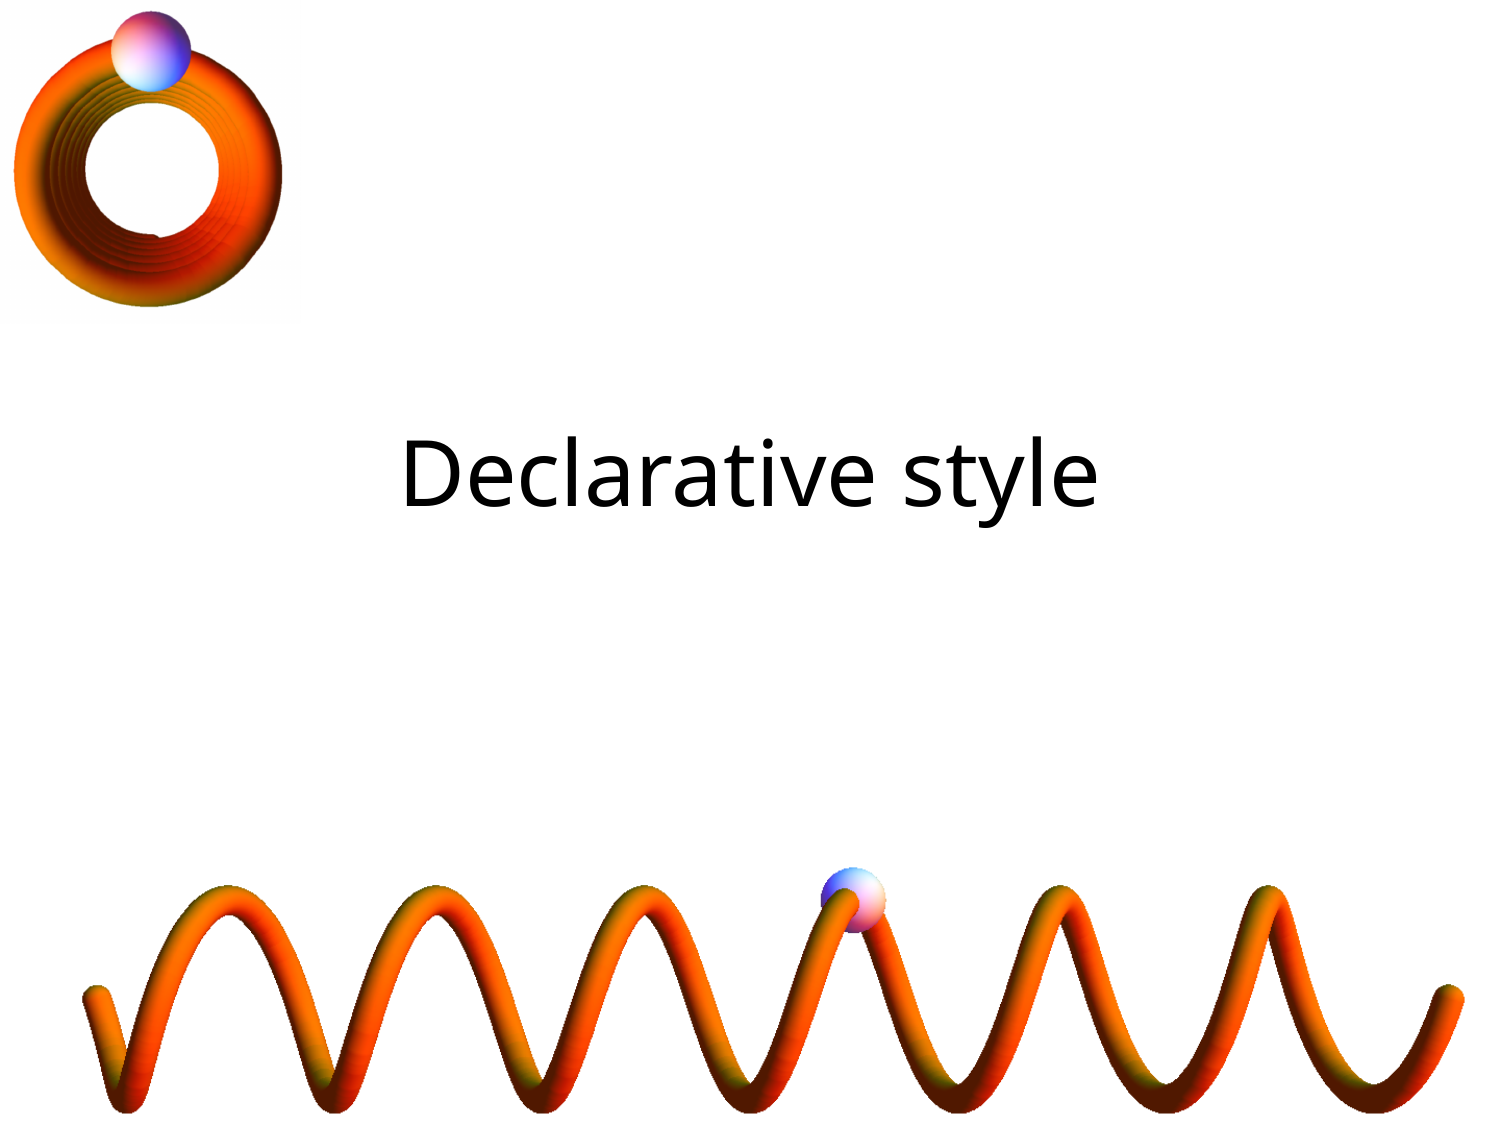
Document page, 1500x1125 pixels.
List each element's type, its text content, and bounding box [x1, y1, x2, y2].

picture [0, 857, 1500, 1125]
title Declarative style [112, 349, 1388, 591]
picture [0, 0, 301, 324]
